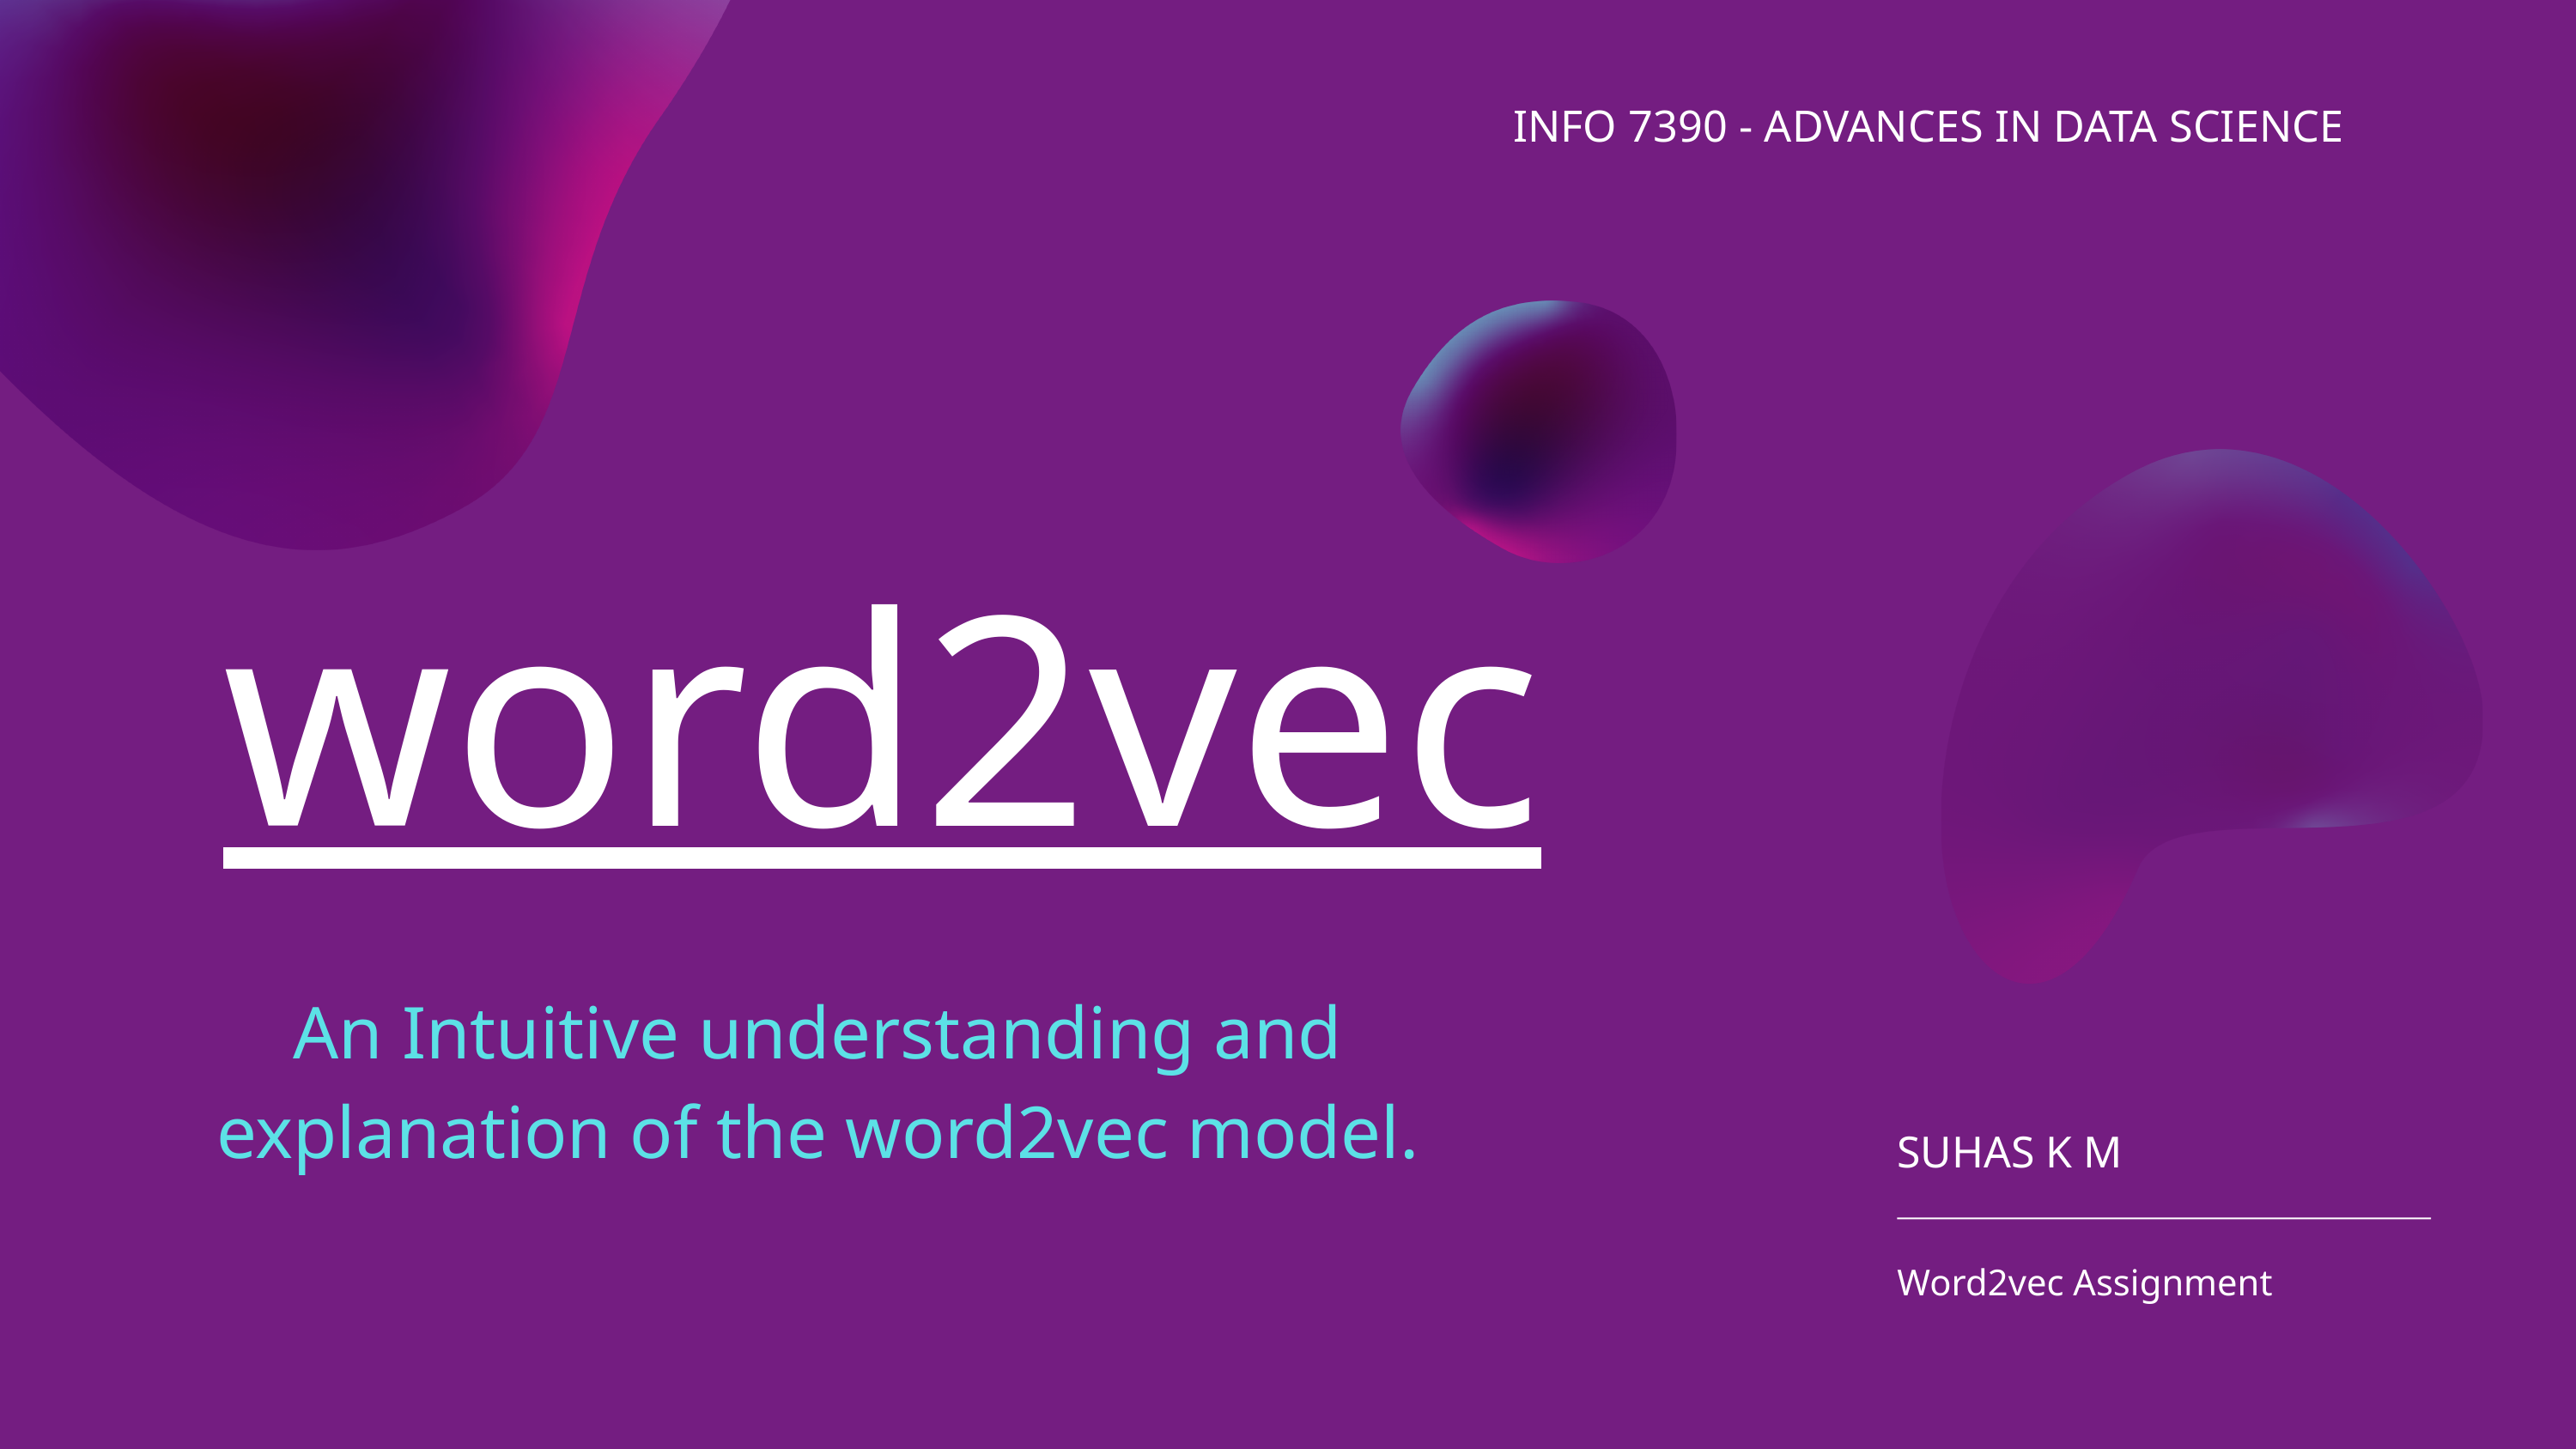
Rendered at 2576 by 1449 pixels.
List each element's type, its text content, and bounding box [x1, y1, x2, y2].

text_box INFO 7390 - ADVANCES IN DATA SCIENCE [1513, 90, 2391, 151]
text_box [1941, 449, 2483, 984]
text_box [1897, 1124, 2432, 1304]
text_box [116, 548, 1649, 1284]
text_box [0, 0, 777, 550]
text_box [1400, 300, 1677, 563]
